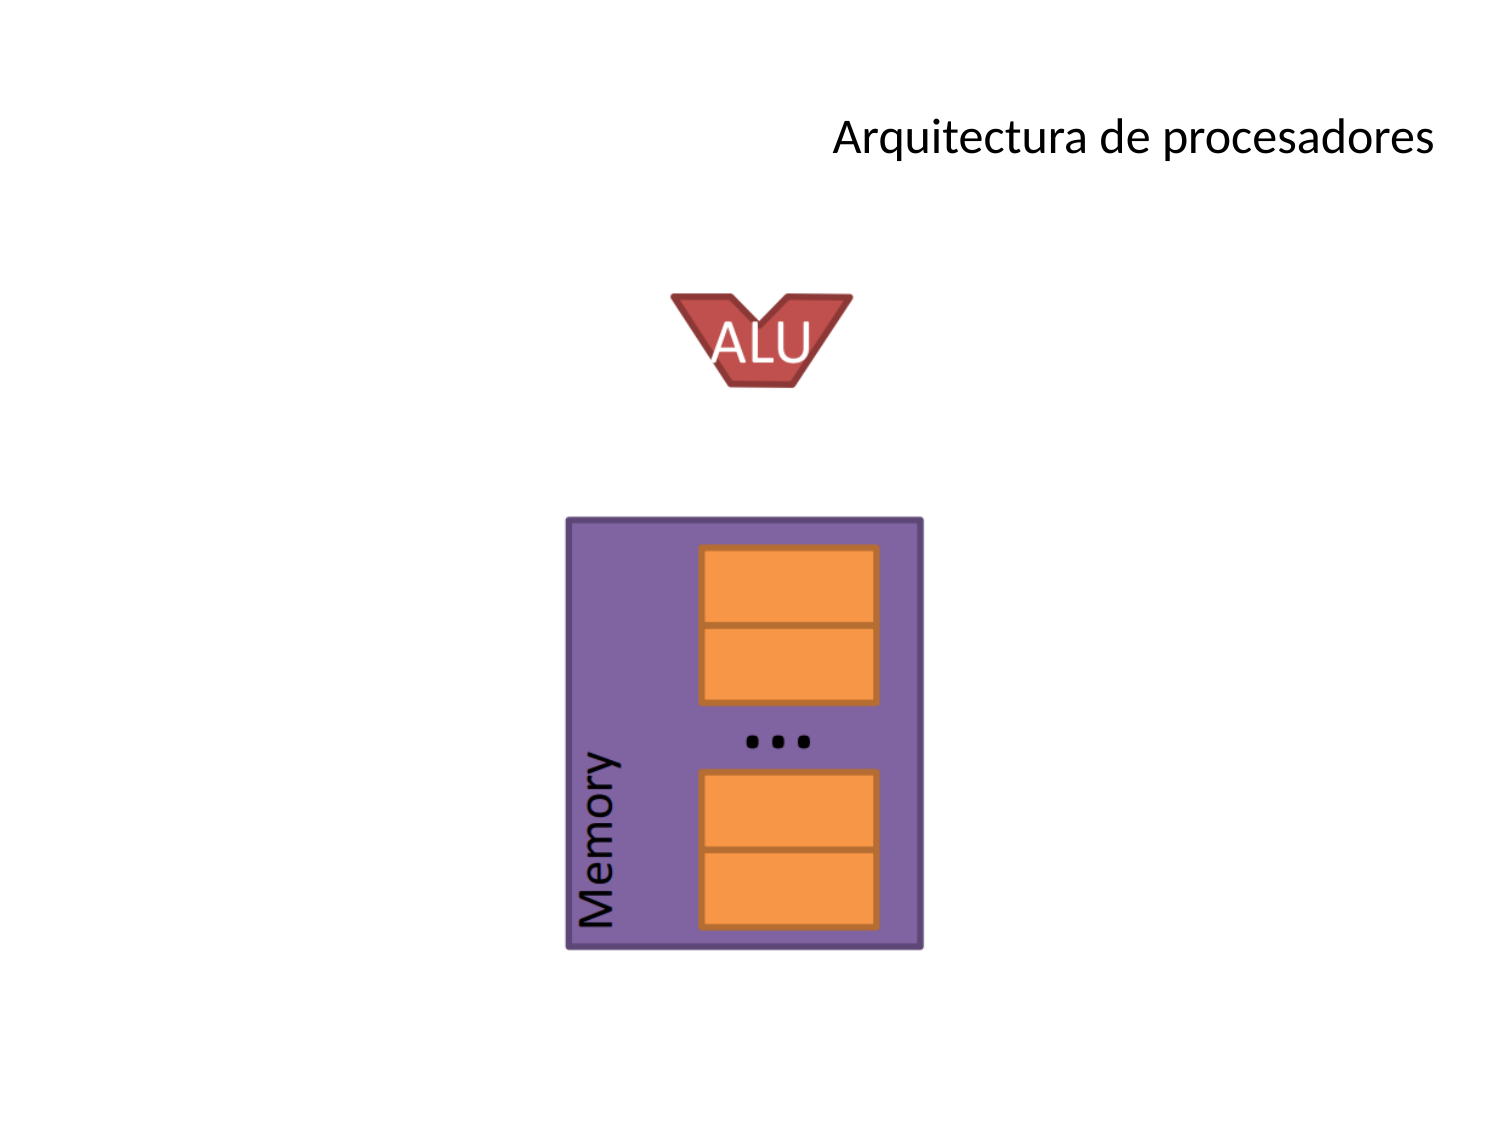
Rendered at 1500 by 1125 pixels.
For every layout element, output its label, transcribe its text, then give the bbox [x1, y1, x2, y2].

text_box Arquitectura de procesadores [99, 70, 1450, 258]
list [526, 262, 974, 1006]
